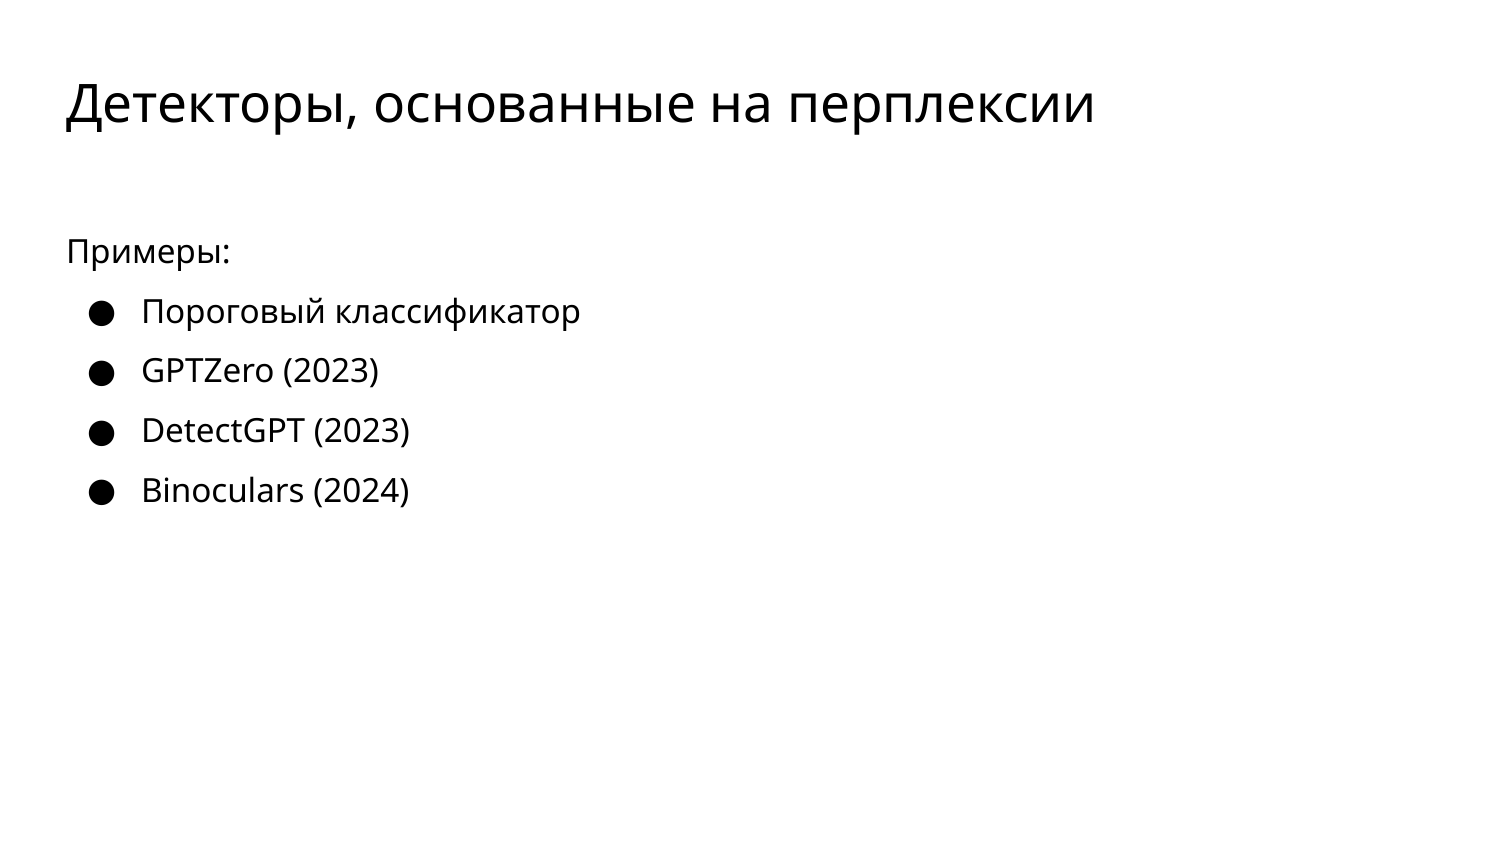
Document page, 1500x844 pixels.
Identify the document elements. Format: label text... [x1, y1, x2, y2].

title Детекторы, основанные на перплексии [51, 54, 1449, 149]
list Примеры: Пороговый классификатор GPTZero (2023) DetectGPT (2023) Binoculars (2024) [51, 195, 1404, 844]
